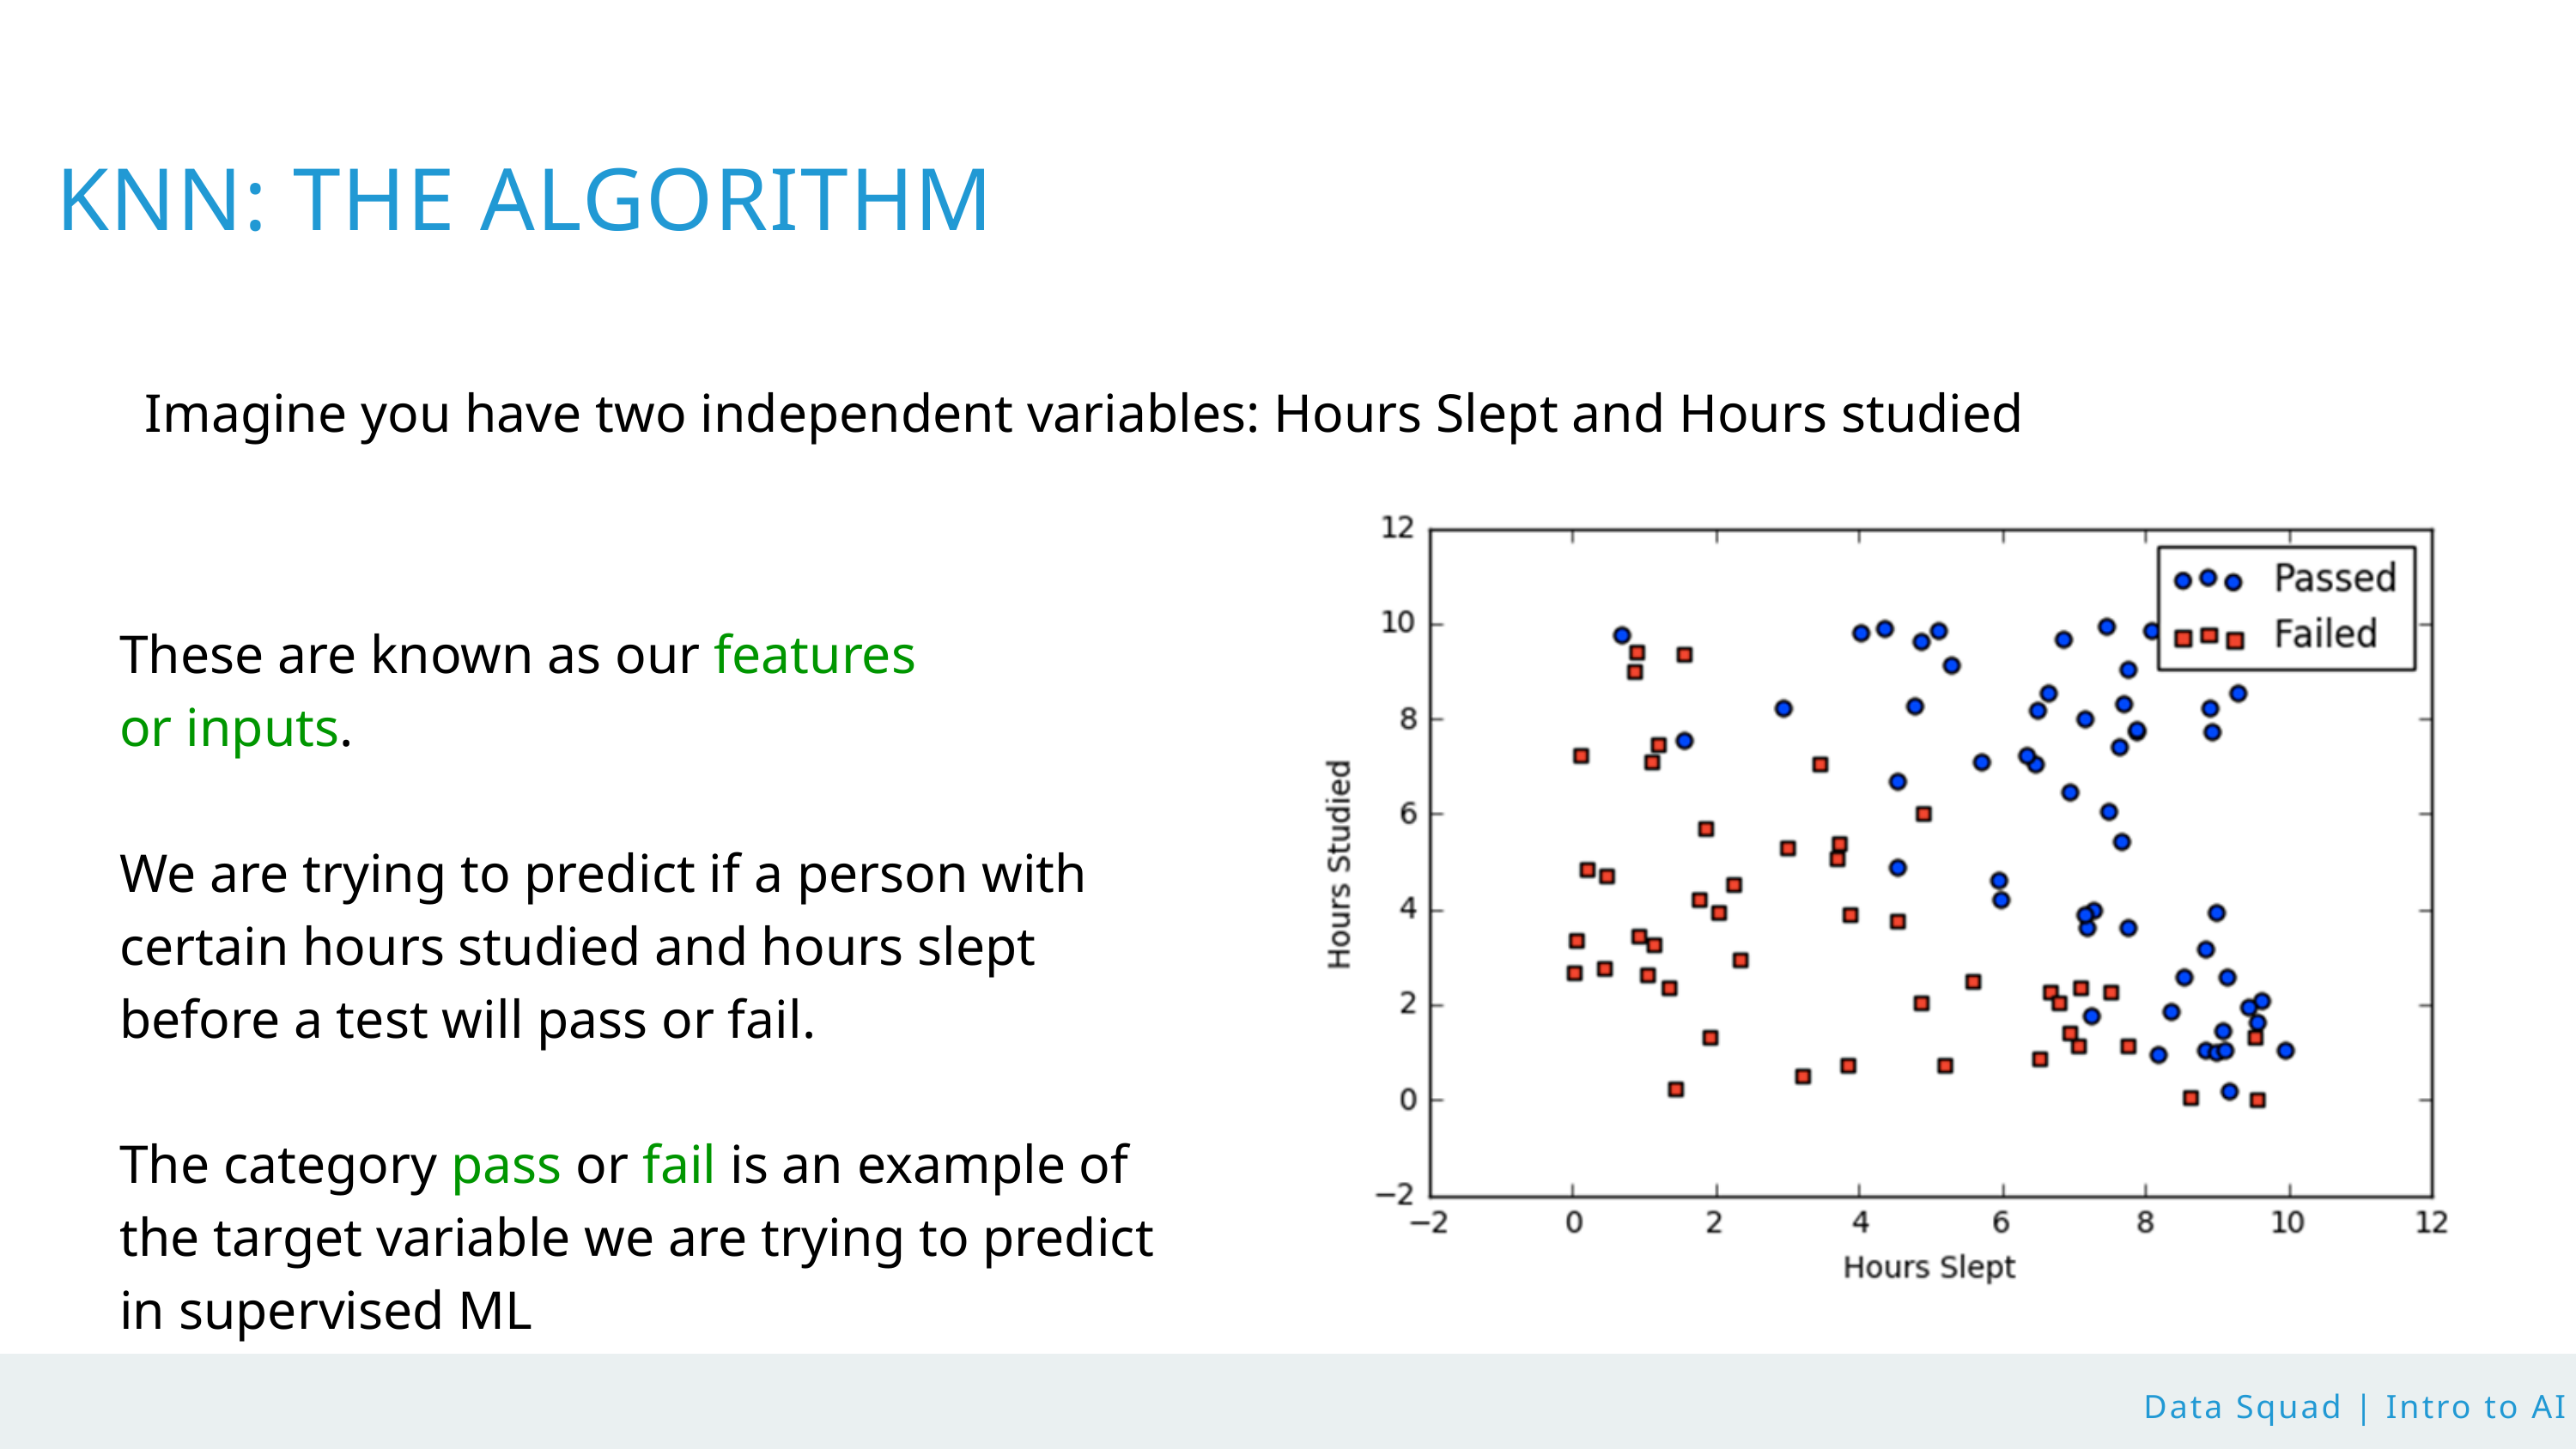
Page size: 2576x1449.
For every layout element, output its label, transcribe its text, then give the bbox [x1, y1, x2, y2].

text_box KNN: THE ALGORITHM [56, 144, 2560, 248]
text_box Imagine you have two independent variables: Hours Slept and Hours studied [144, 369, 2325, 443]
text_box These are known as our features or inputs. We are trying to predict if a person with certain hours studied and hours slept before a test will pass or fail. The category pass or fail is an example of the target variable we are trying to predict in supervised ML [119, 611, 1164, 1340]
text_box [0, 1353, 2576, 1449]
text_box [1307, 493, 2470, 1304]
